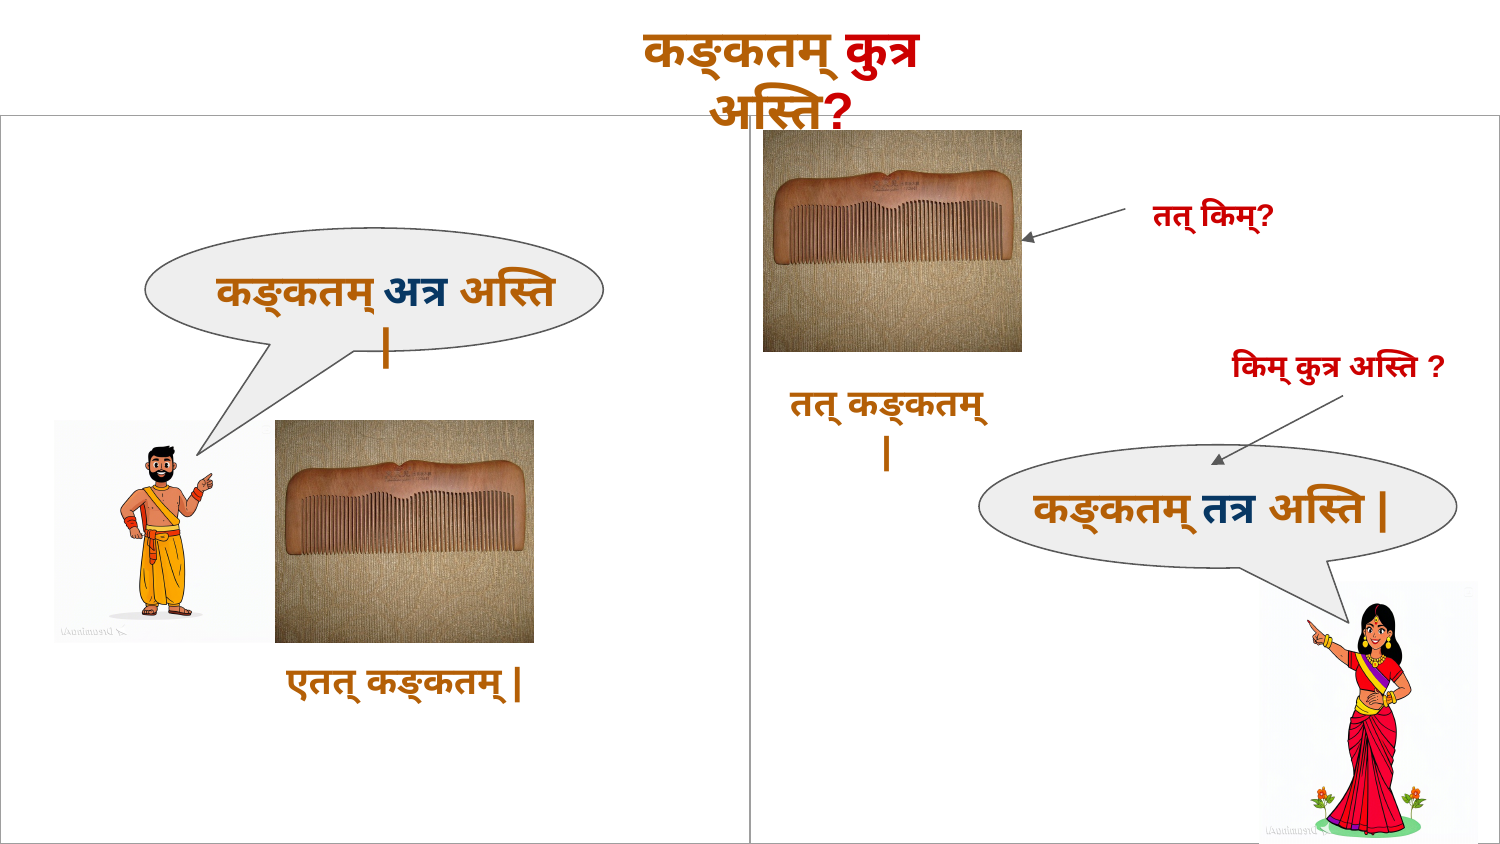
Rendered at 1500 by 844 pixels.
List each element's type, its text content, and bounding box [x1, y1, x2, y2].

table_header [1010, 116, 1499, 843]
text_box [220, 383, 306, 419]
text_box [1020, 208, 1126, 241]
table_header [751, 155, 1260, 843]
text_box [145, 253, 189, 326]
text_box कङ्कतम् कुत्र अस्ति? [553, 0, 1010, 155]
text_box [1044, 444, 1205, 464]
picture [762, 129, 1022, 352]
picture [1259, 581, 1479, 844]
text_box [1348, 454, 1392, 464]
text_box तत् कङ्कतम् | [763, 359, 1010, 487]
text_box [1413, 470, 1457, 542]
text_box एतत् कङ्कतम् | [265, 642, 543, 718]
text_box कङ्कतम् अत्र अस्ति | [189, 248, 583, 383]
text_box [205, 227, 544, 248]
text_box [1210, 395, 1344, 466]
picture [53, 420, 534, 643]
text_box [978, 487, 1009, 537]
text_box [1041, 548, 1395, 579]
text_box कङ्कतम् तत्र अस्ति | [1009, 464, 1413, 548]
text_box [583, 264, 604, 315]
text_box किम् कुत्र अस्ति ? [1201, 331, 1476, 399]
text_box तत् किम्? [1126, 179, 1301, 248]
table_header [1, 116, 749, 843]
